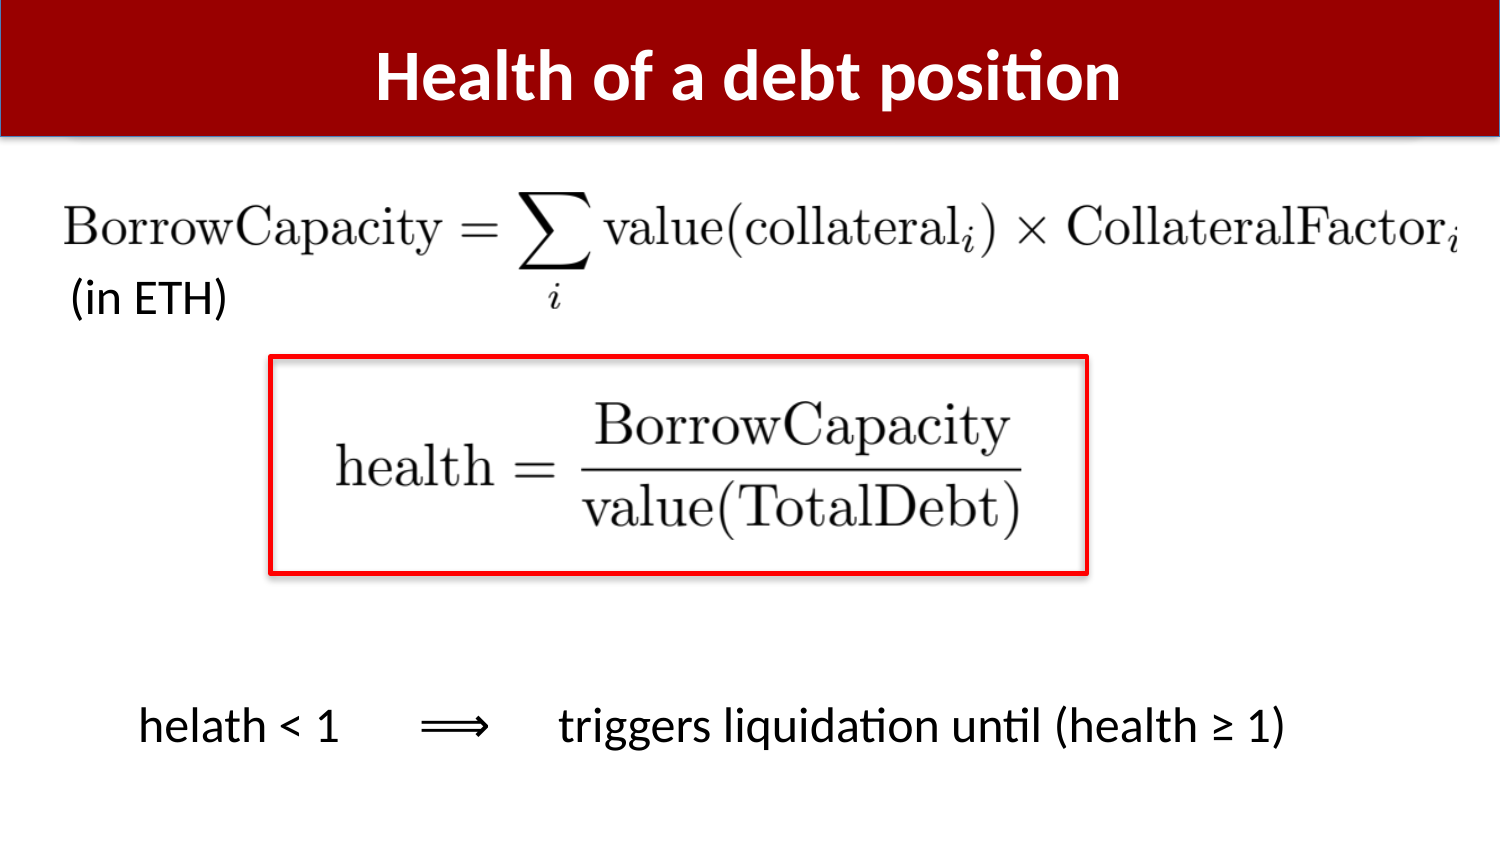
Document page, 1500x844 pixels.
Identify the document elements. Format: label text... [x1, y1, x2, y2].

text_box (in ETH) [54, 257, 244, 332]
text_box [270, 356, 1088, 574]
picture [335, 401, 1022, 540]
picture [63, 191, 1458, 309]
title Health of a debt position [75, 20, 1425, 123]
text_box helath < 1 ⟹ triggers liquidation until (health ≥ 1) [123, 684, 1302, 760]
